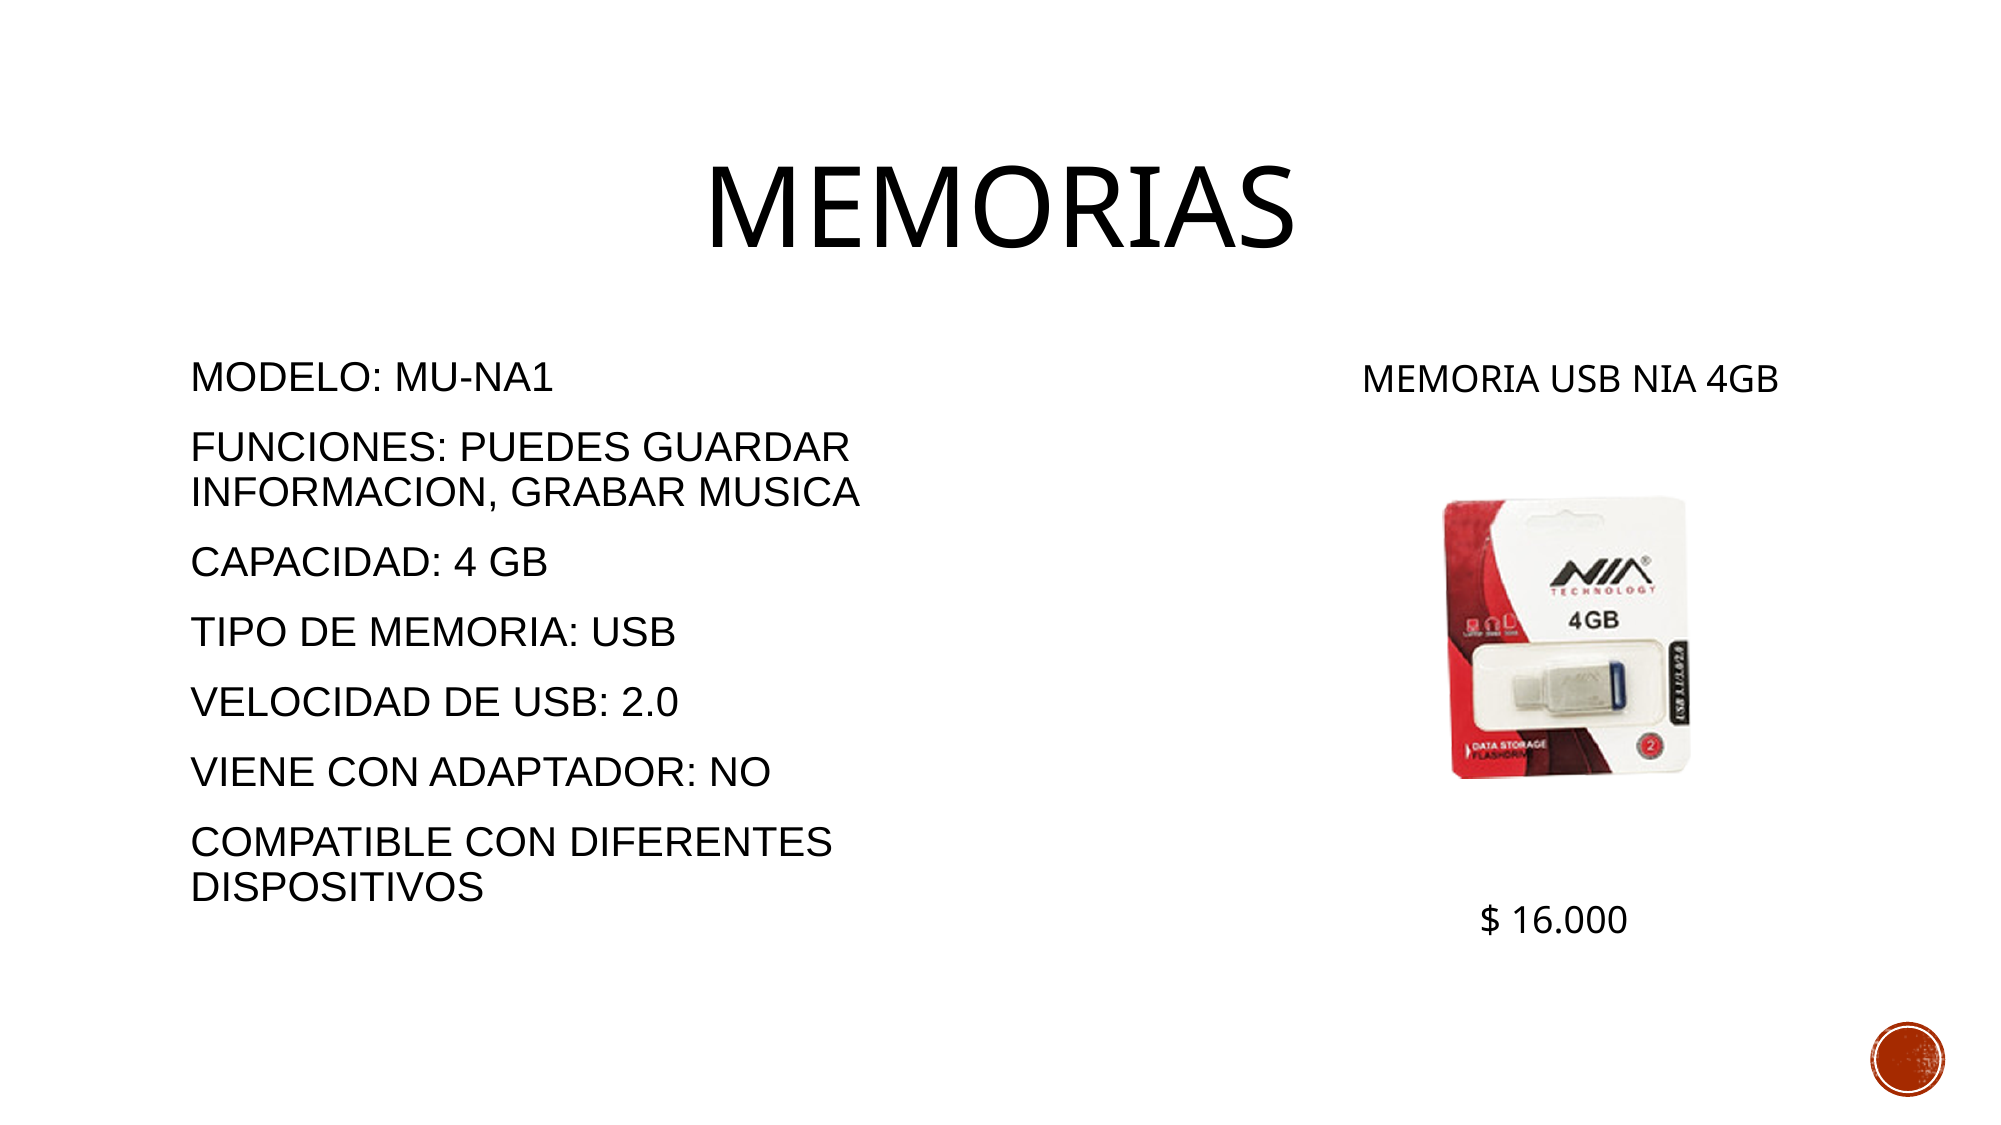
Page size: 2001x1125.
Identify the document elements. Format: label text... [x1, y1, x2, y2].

text_box MEMORIA USB NIA 4GB [1346, 347, 1795, 408]
title MEMORIAS [175, 79, 1826, 344]
picture [1360, 413, 1782, 834]
list MODELO: MU-NA1 FUNCIONES: PUEDES GUARDAR INFORMACION, GRABAR MUSICA CAPACIDAD: 4 GB TIPO DE MEMORIA: USB VELOCIDAD DE USB: 2.0 VIENE CON ADAPTADOR: NO COMPATIBLE CON DIFERENTES DISPOSITIVOS [175, 348, 911, 1013]
text_box $ 16.000 [1464, 888, 1644, 949]
